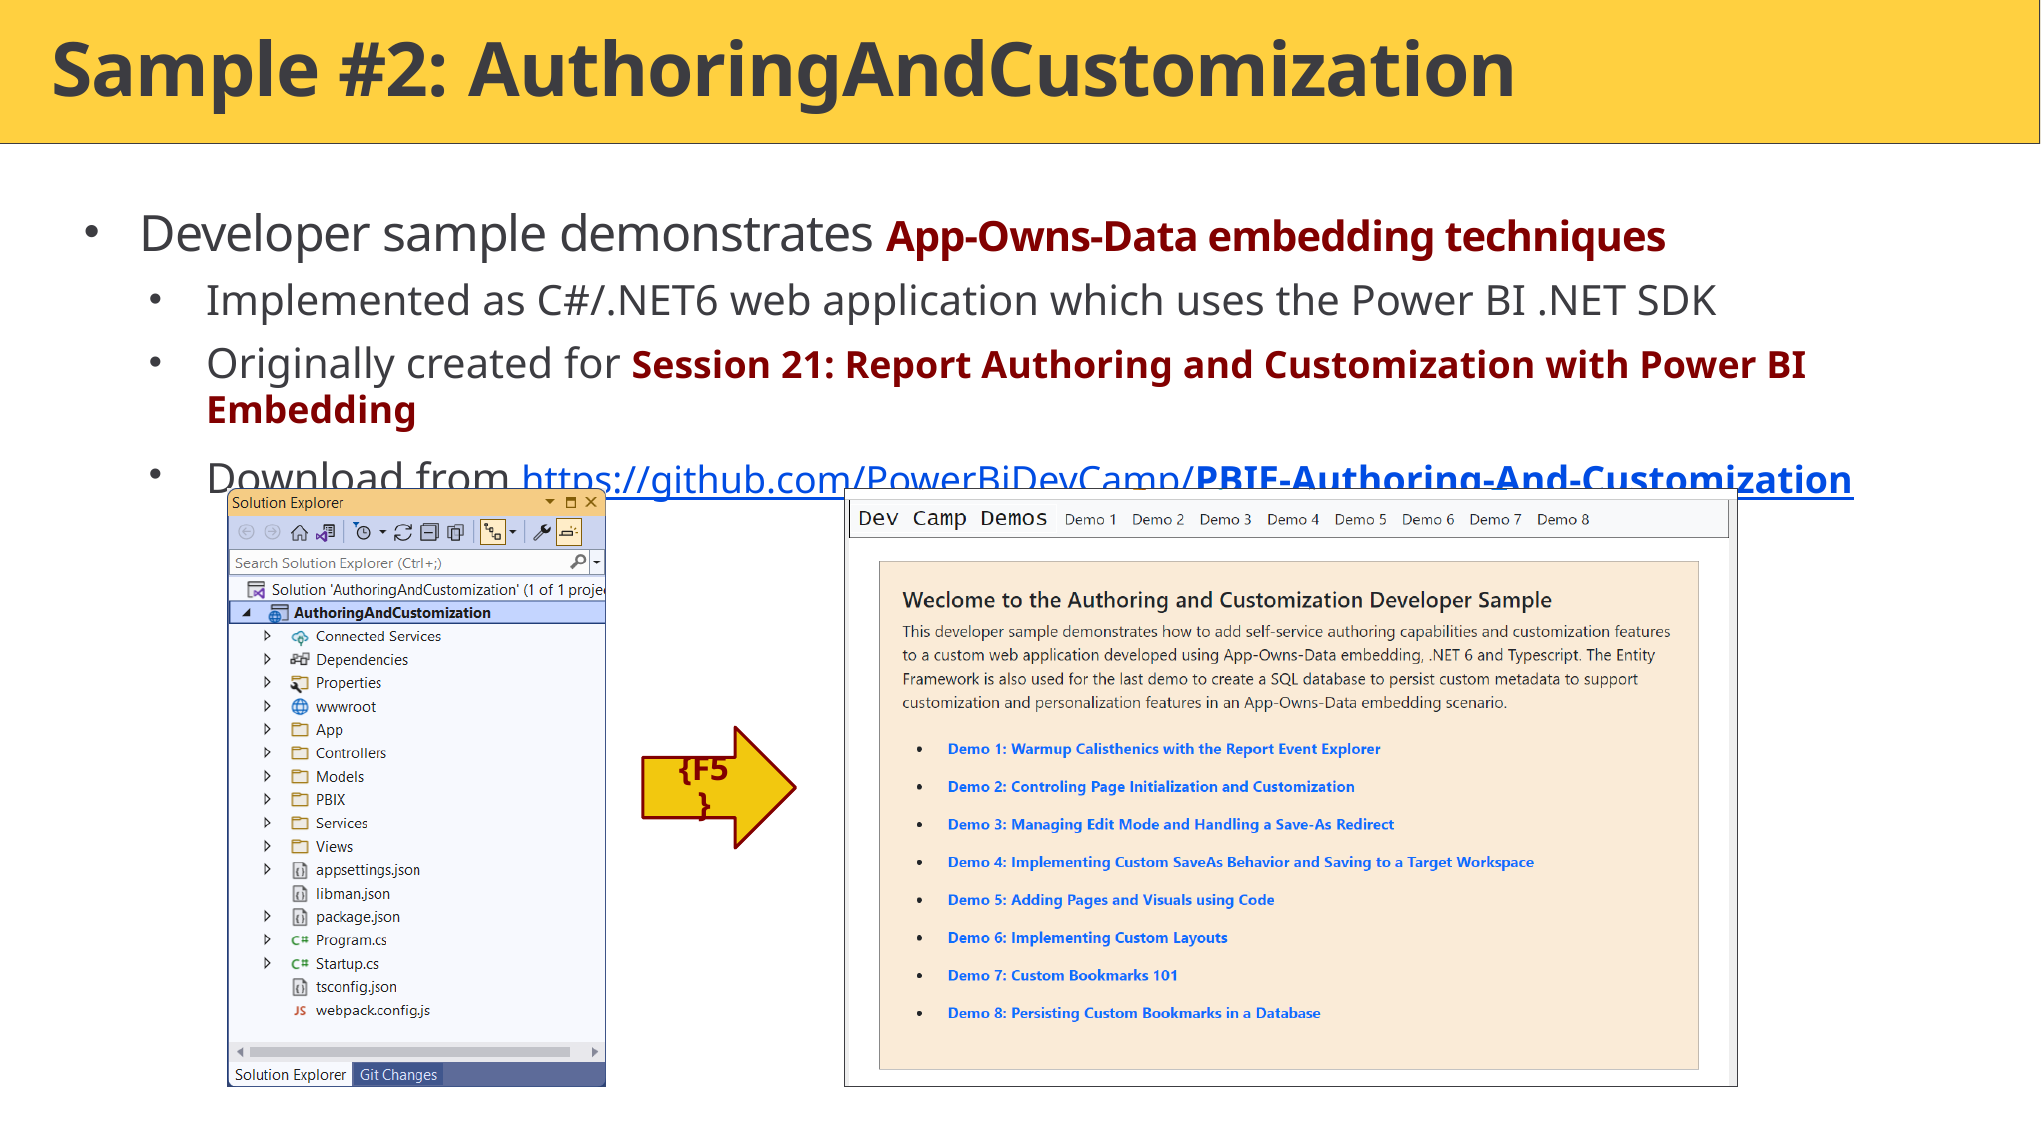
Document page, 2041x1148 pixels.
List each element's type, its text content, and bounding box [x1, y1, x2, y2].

text_box {F5} [642, 726, 797, 849]
title Sample #2: AuthoringAndCustomization [51, 31, 1988, 113]
picture [844, 488, 1738, 1087]
list Developer sample demonstrates App-Owns-Data embedding techniques Implemented as C#/.NET6 web application which uses the Power BI .NET SDK Originally created for Session 21: Report Authoring and Customization with Power BI Embedding Download from https://github.com/PowerBiDevCamp/PBIE-Authoring-And-Customization [83, 201, 1988, 462]
picture [227, 488, 606, 1087]
